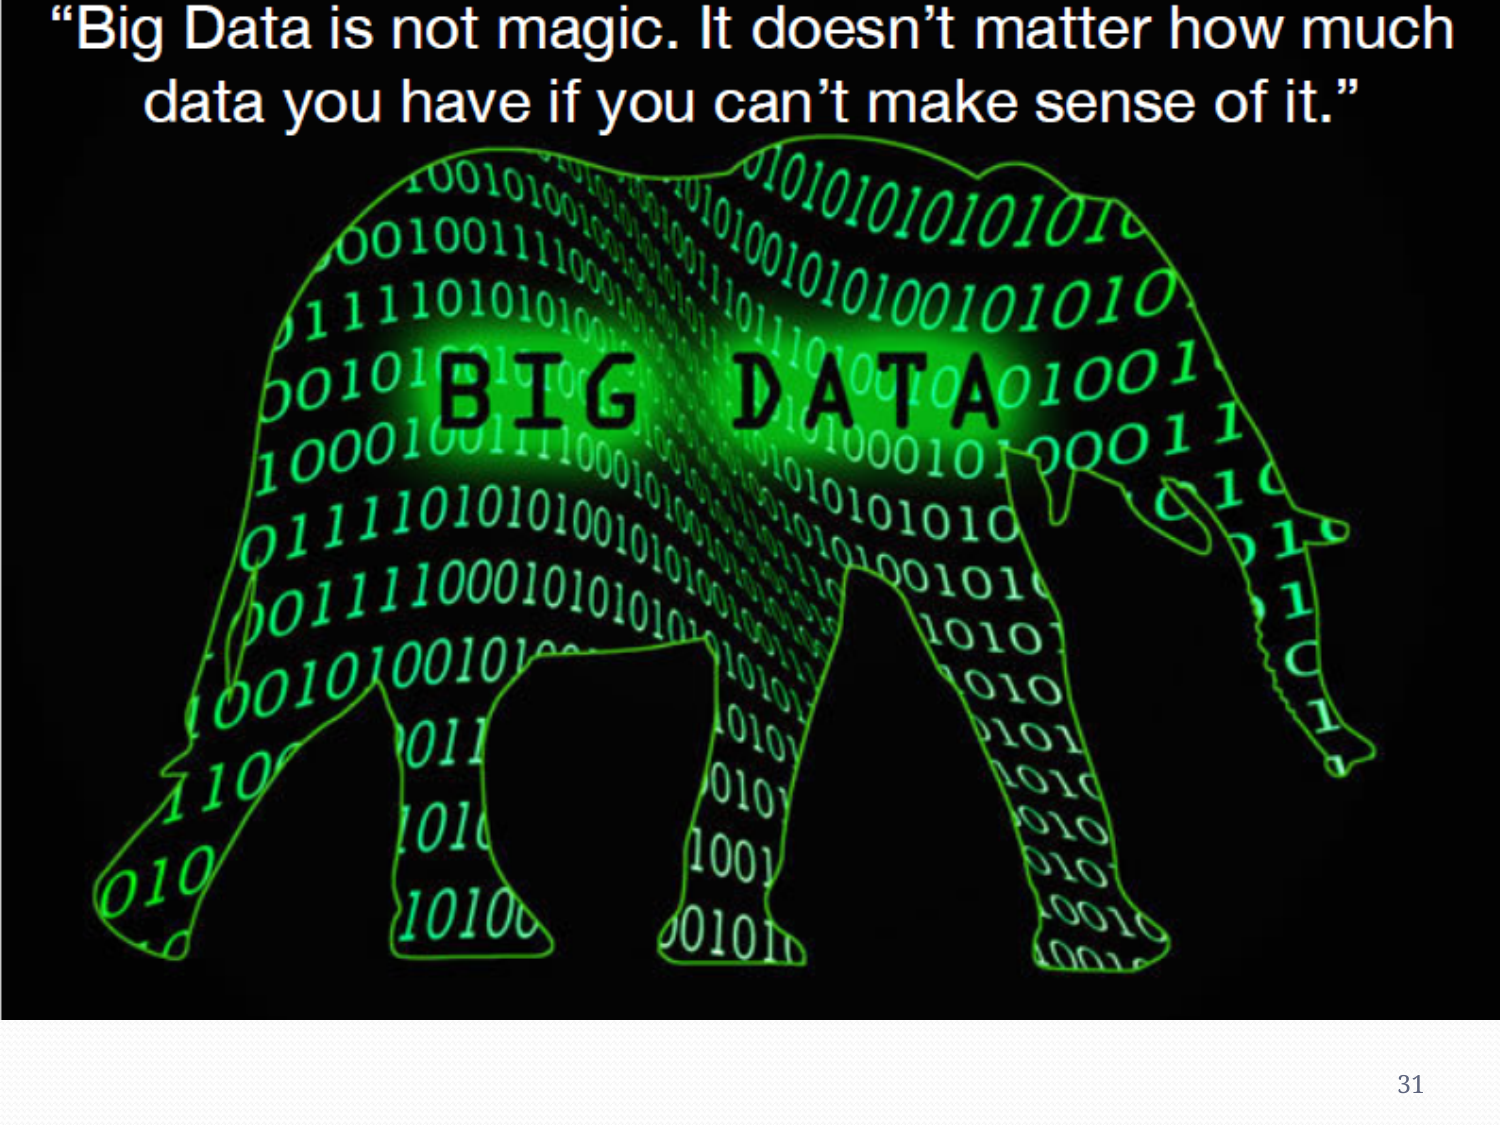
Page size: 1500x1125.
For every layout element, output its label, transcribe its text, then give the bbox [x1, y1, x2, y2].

picture [0, 0, 1500, 1020]
slide_number 31 [1299, 1042, 1425, 1103]
